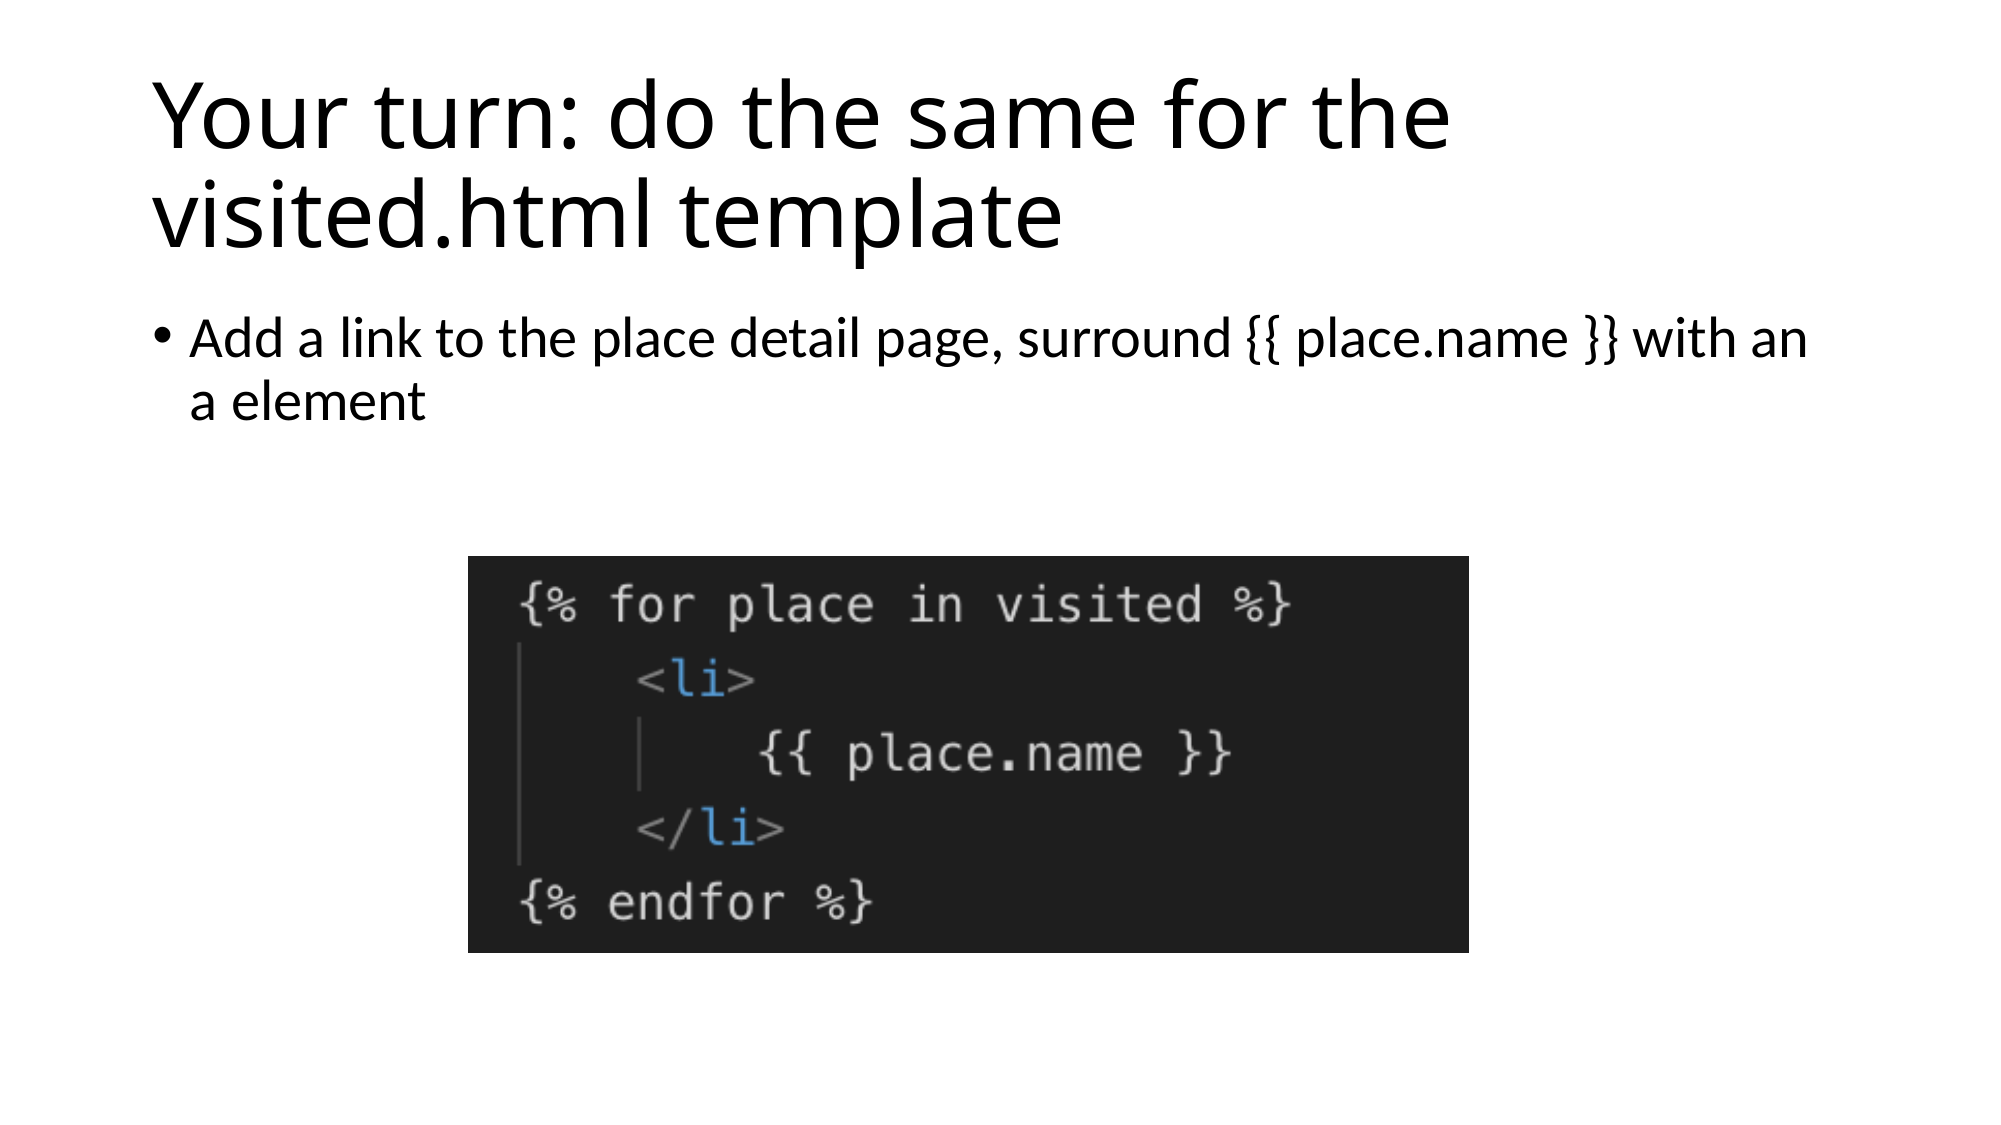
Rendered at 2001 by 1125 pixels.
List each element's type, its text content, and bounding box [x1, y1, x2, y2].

title Your turn: do the same for the visited.html template [137, 59, 1863, 278]
list Add a link to the place detail page, surround {{ place.name }} with an a element [137, 299, 1863, 1014]
picture [468, 556, 1469, 953]
